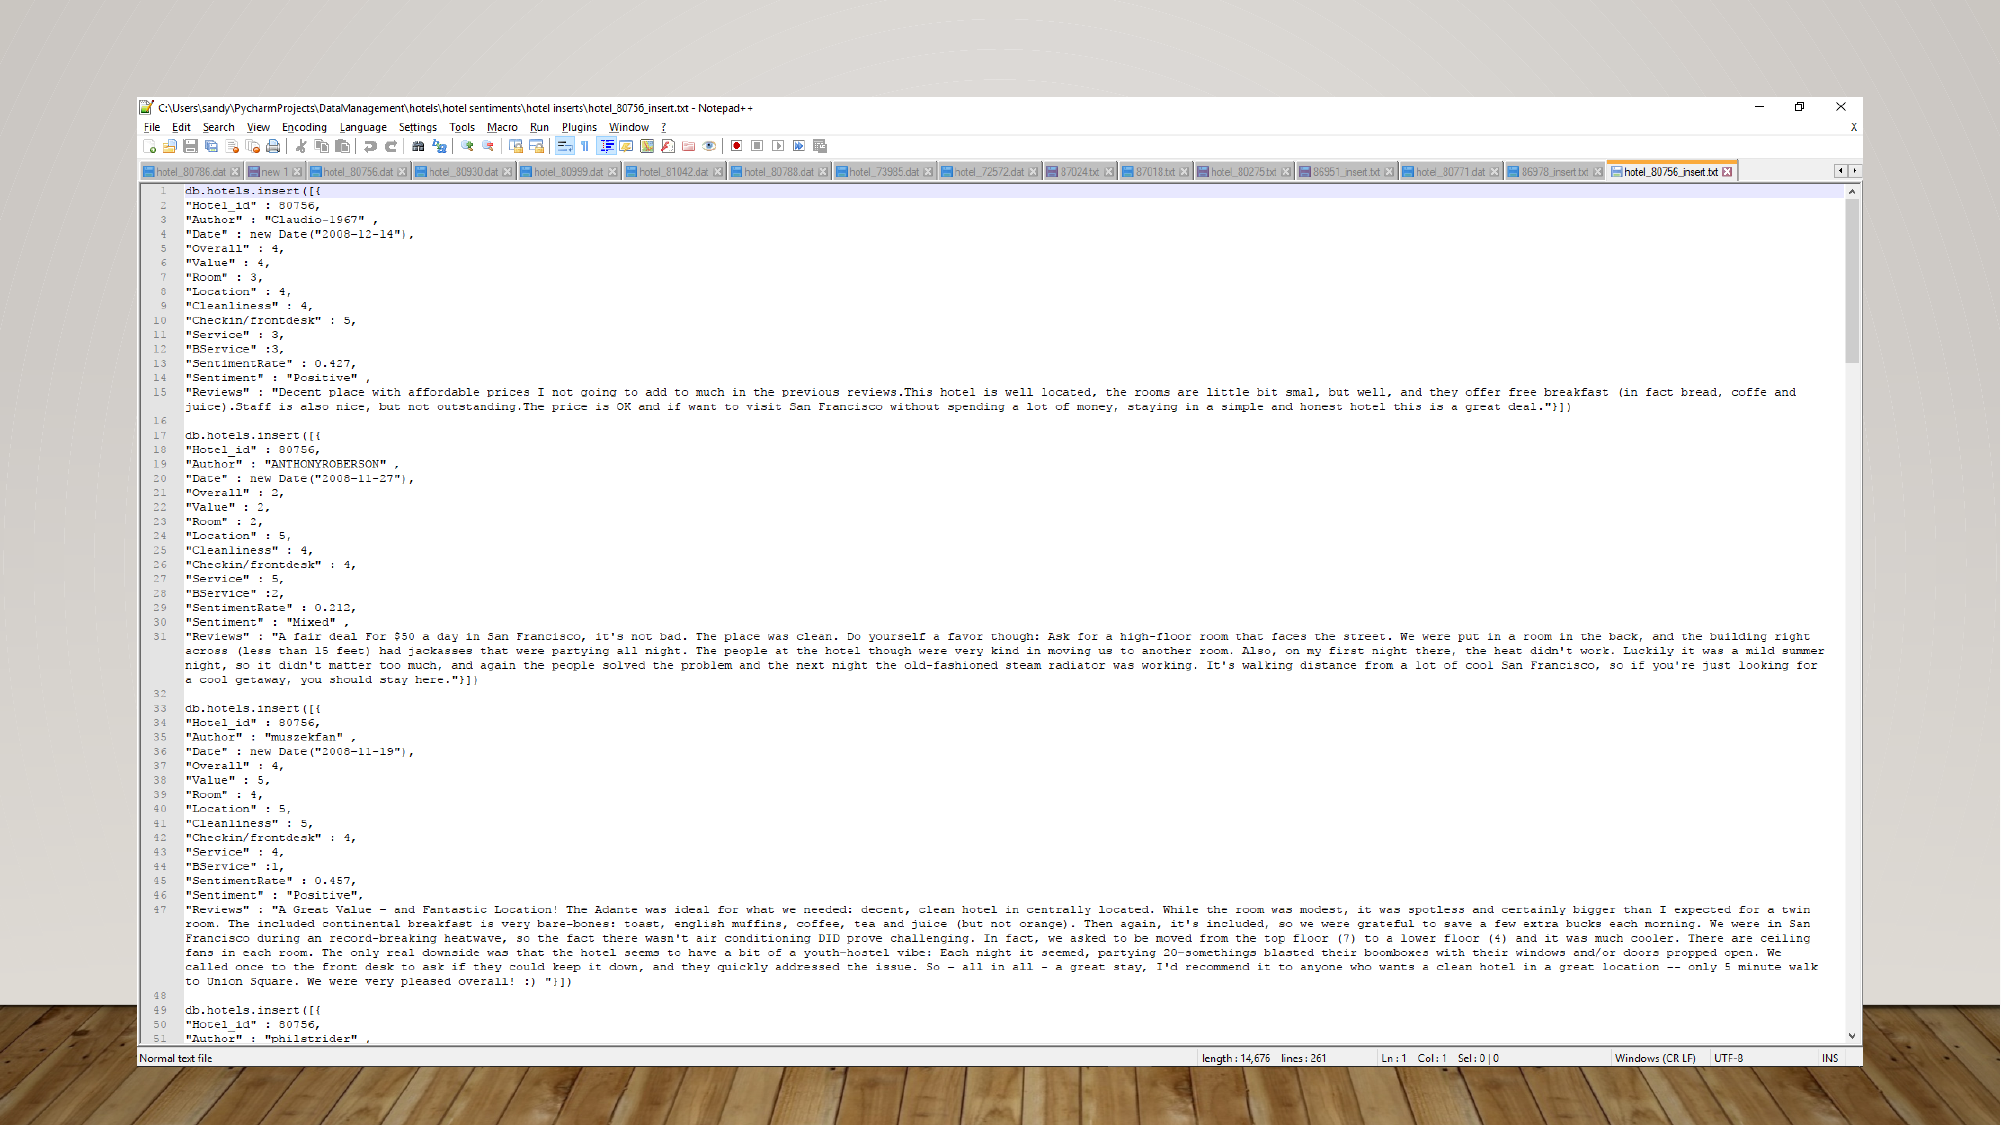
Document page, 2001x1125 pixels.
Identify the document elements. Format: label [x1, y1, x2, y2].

picture [0, 1005, 2000, 1125]
list [137, 96, 1863, 1068]
